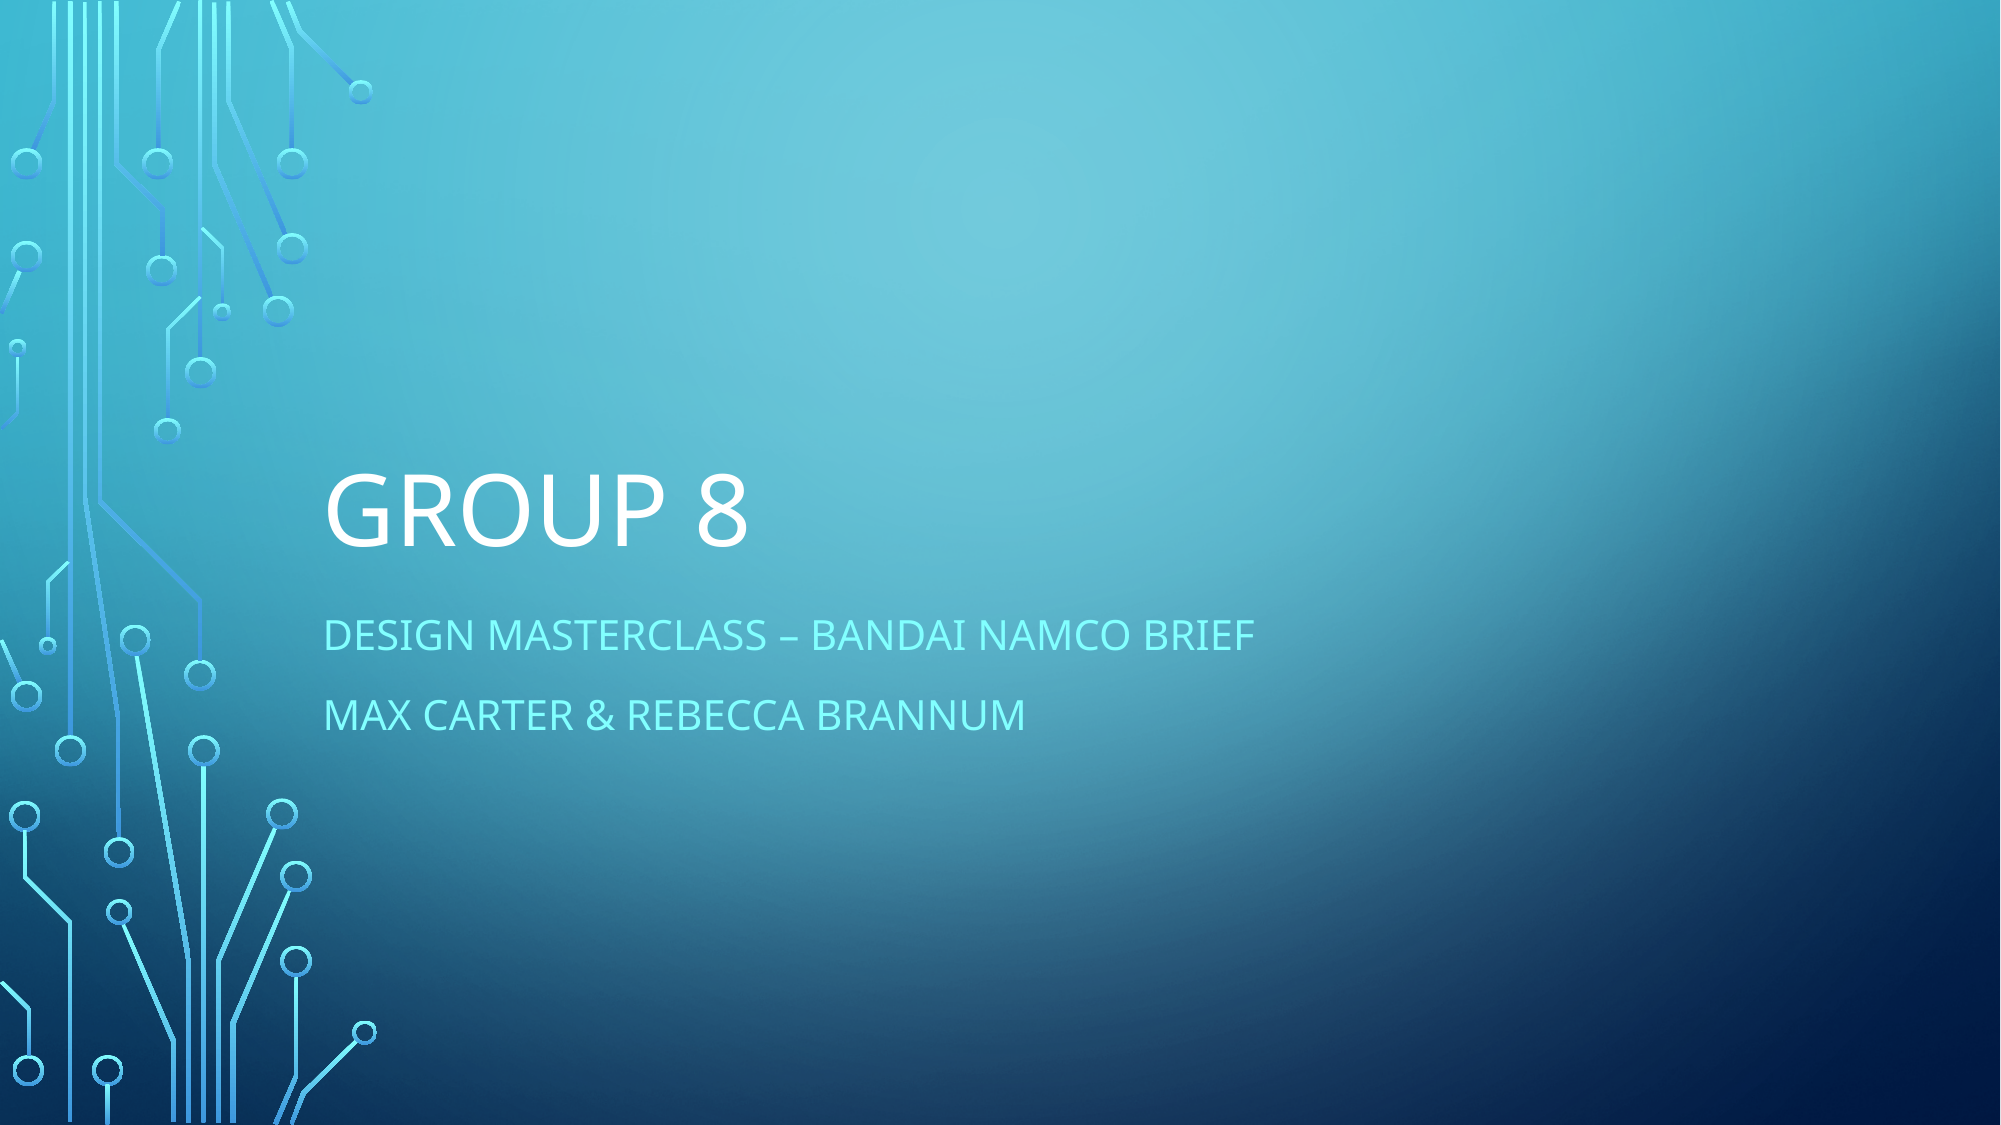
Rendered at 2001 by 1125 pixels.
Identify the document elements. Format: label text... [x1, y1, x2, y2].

title Group 8 [307, 184, 1750, 576]
subtitle Design Masterclass – Bandai Namco Brief Max Carter & Rebecca Brannum [307, 590, 1750, 863]
